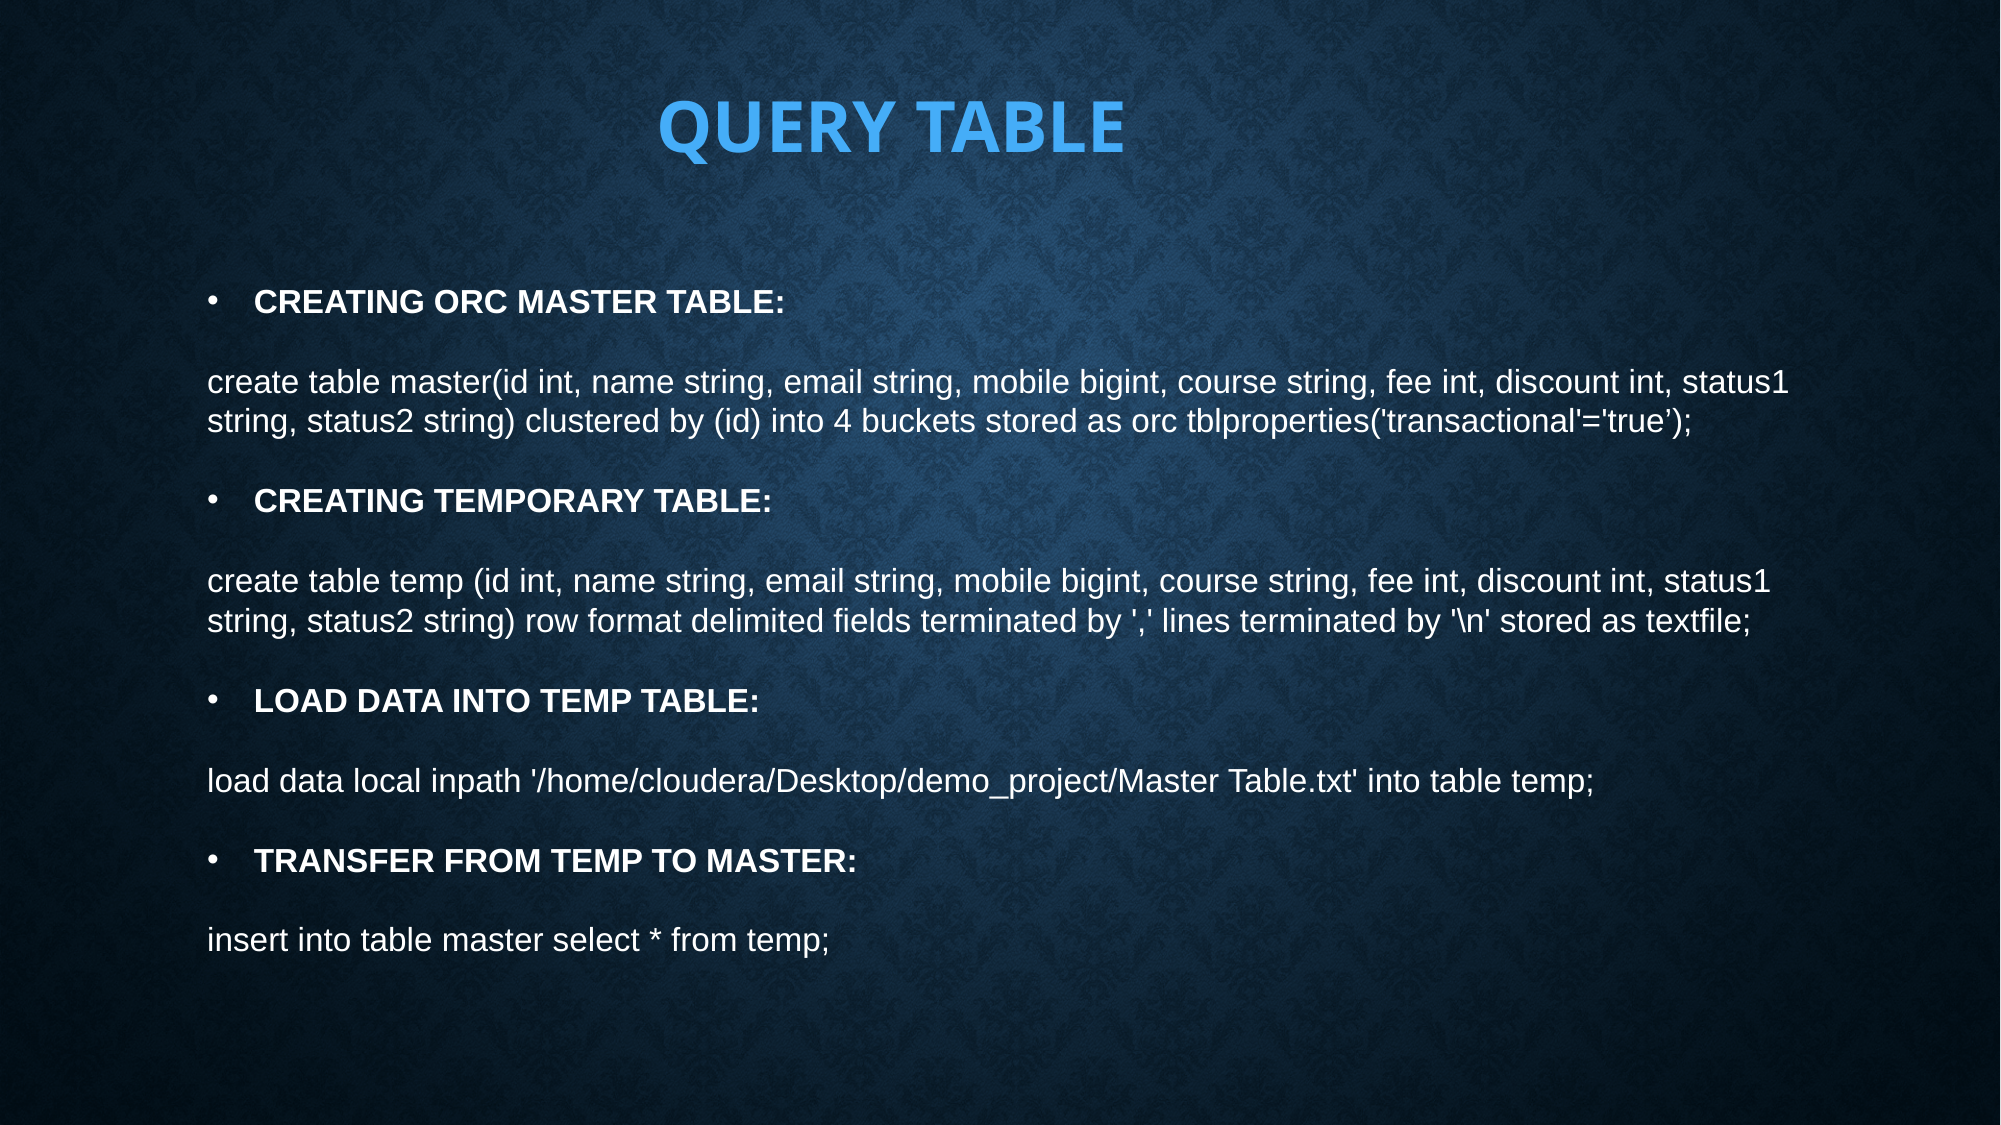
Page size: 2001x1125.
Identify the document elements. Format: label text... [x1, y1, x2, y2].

text_box QUERY TABLE [641, 35, 1223, 225]
picture [0, 0, 2001, 1125]
text_box CREATING ORC MASTER TABLE: create table master(id int, name string, email string, mobile bigint, course string, fee int, discount int, status1 string, status2 string) clustered by (id) into 4 buckets stored as orc tblproperties('transactional'='true’); CREATING TEMPORARY TABLE: create table temp (id int, name string, email string, mobile bigint, course string, fee int, discount int, status1 string, status2 string) row format delimited fields terminated by ',' lines terminated by '\n' stored as textfile; LOAD DATA INTO TEMP TABLE: load data local inpath '/home/cloudera/Desktop/demo_project/Master Table.txt' into table temp; TRANSFER FROM TEMP TO MASTER: insert into table master select * from temp; [192, 272, 1808, 1006]
